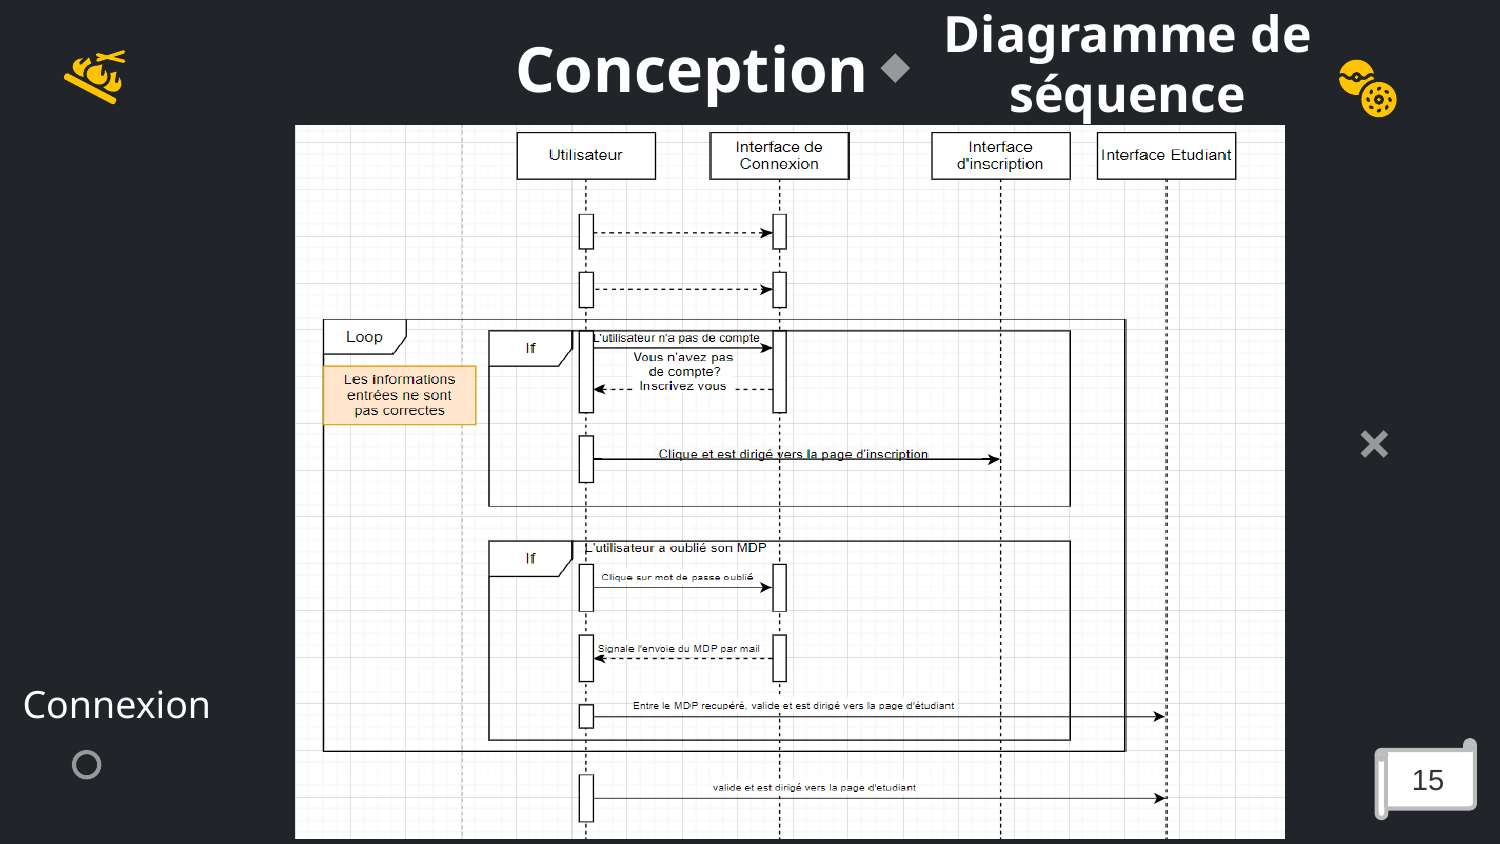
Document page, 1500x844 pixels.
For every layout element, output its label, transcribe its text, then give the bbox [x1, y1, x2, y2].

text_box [1338, 59, 1397, 118]
text_box Conception [480, 15, 757, 94]
picture [295, 124, 1285, 839]
subtitle Connexion [7, 650, 290, 757]
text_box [762, 0, 1481, 844]
